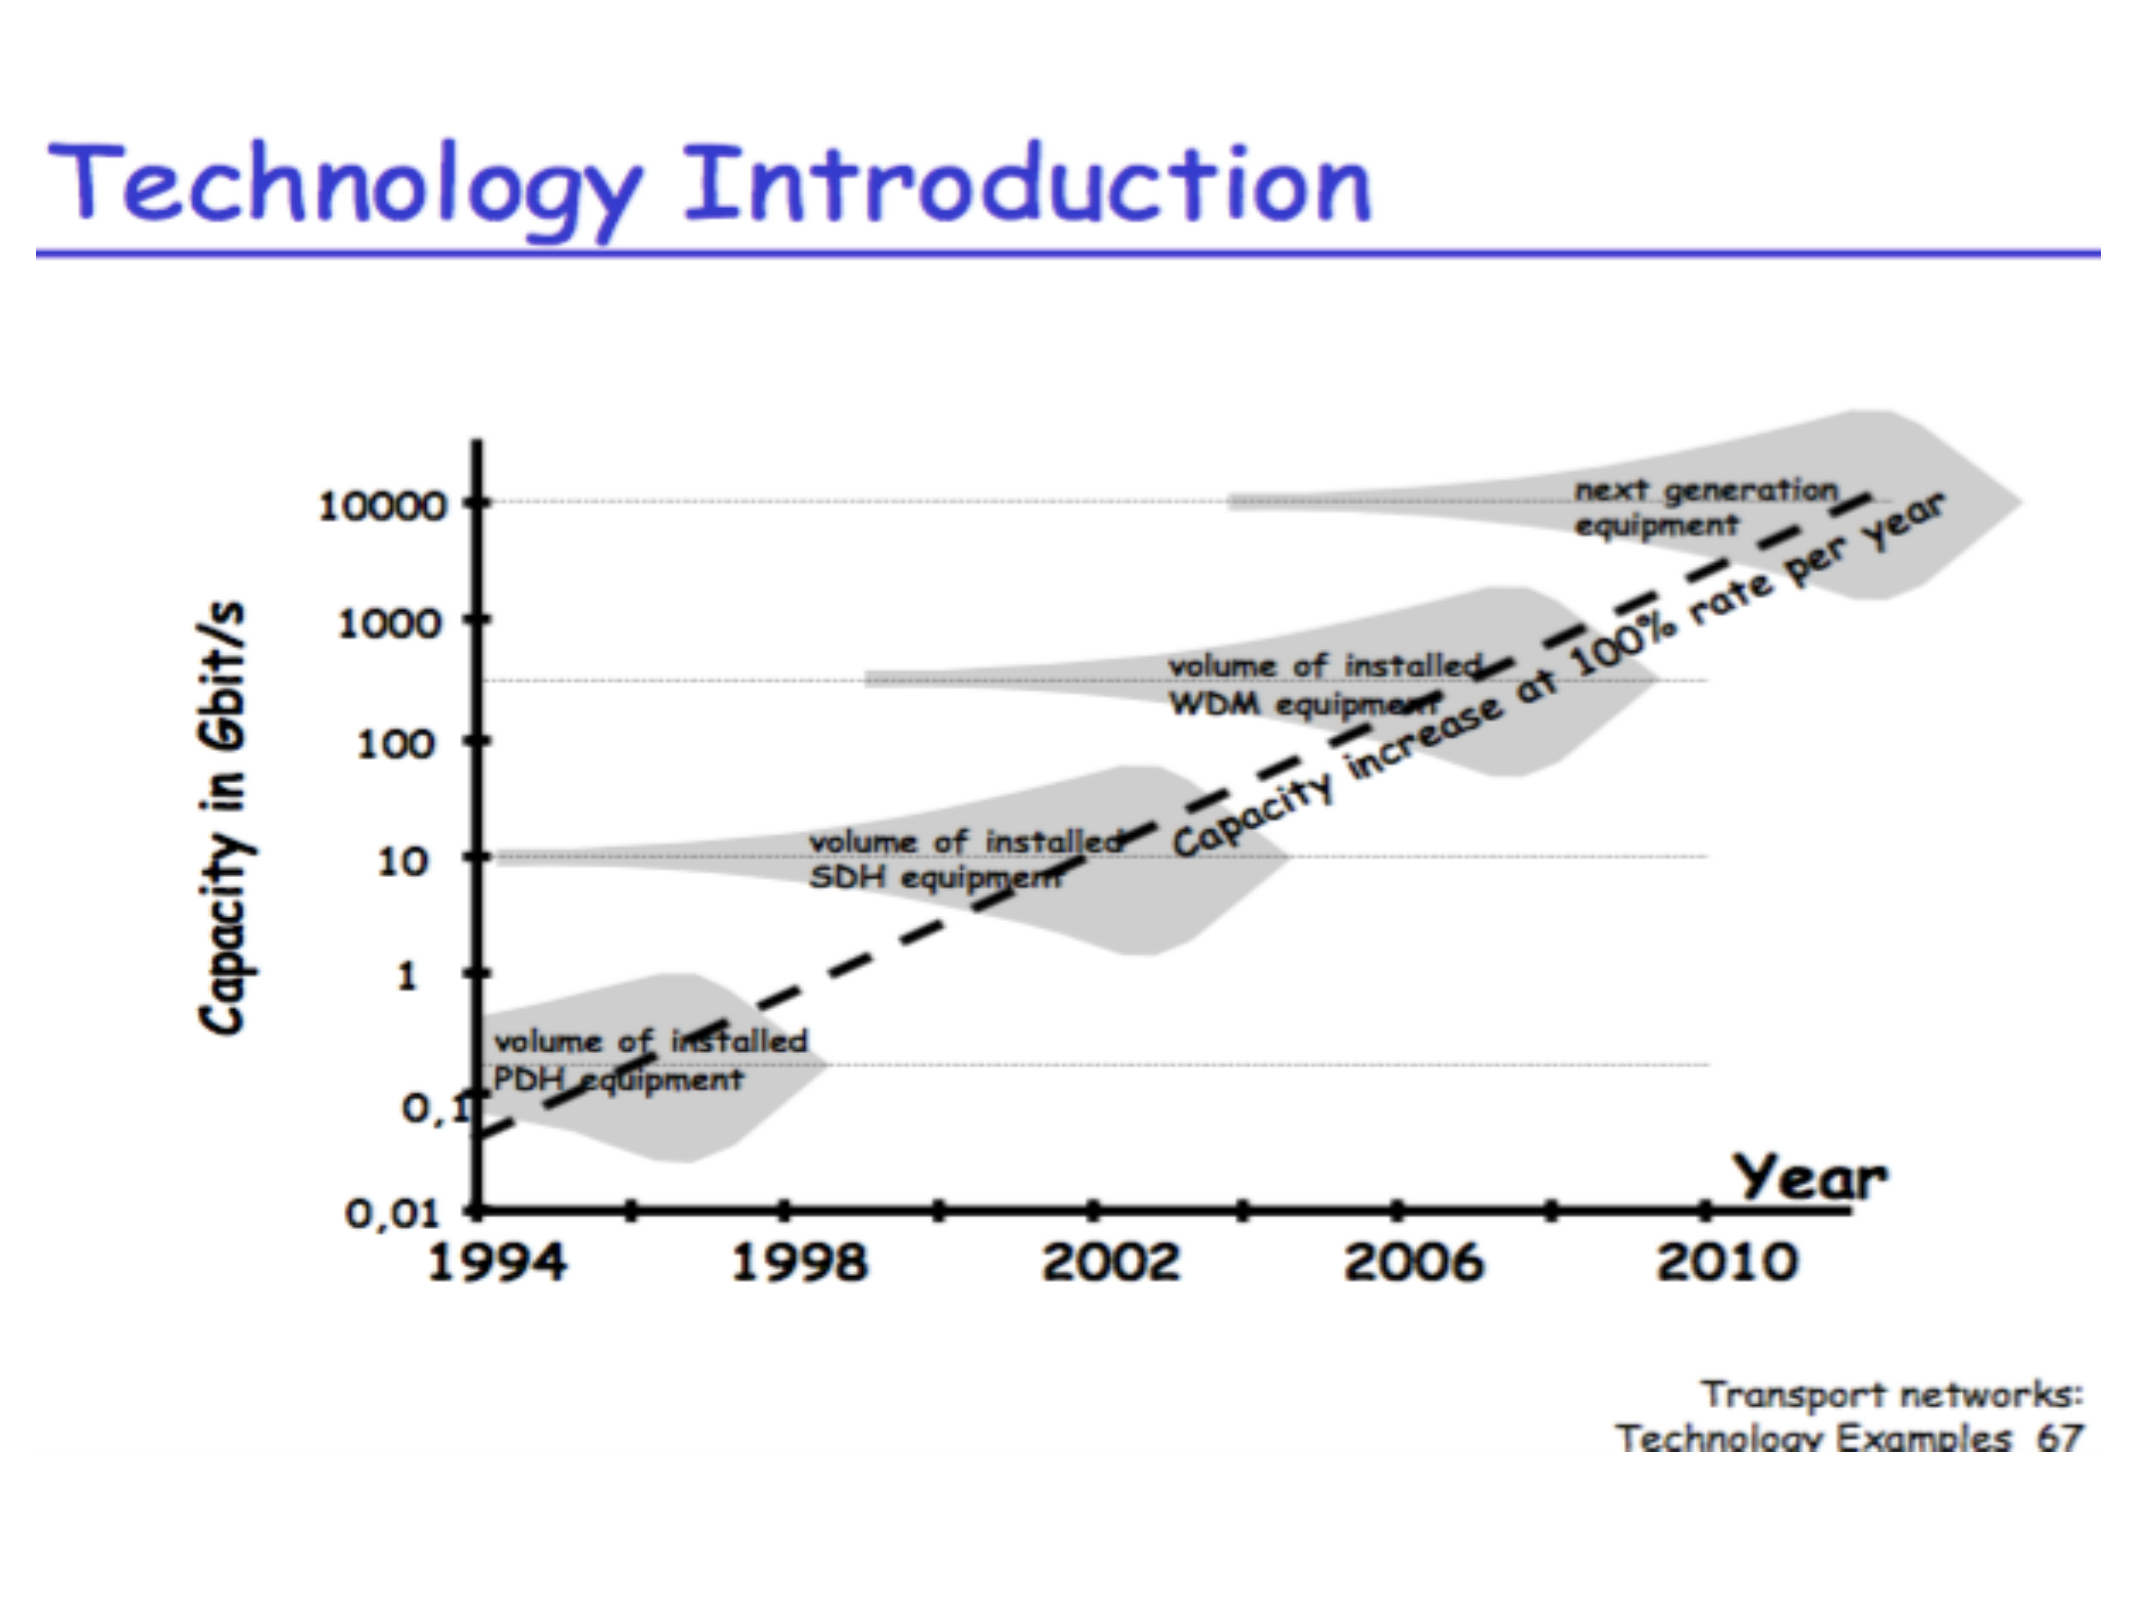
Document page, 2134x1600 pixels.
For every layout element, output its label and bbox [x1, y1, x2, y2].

picture [36, 120, 2101, 1452]
